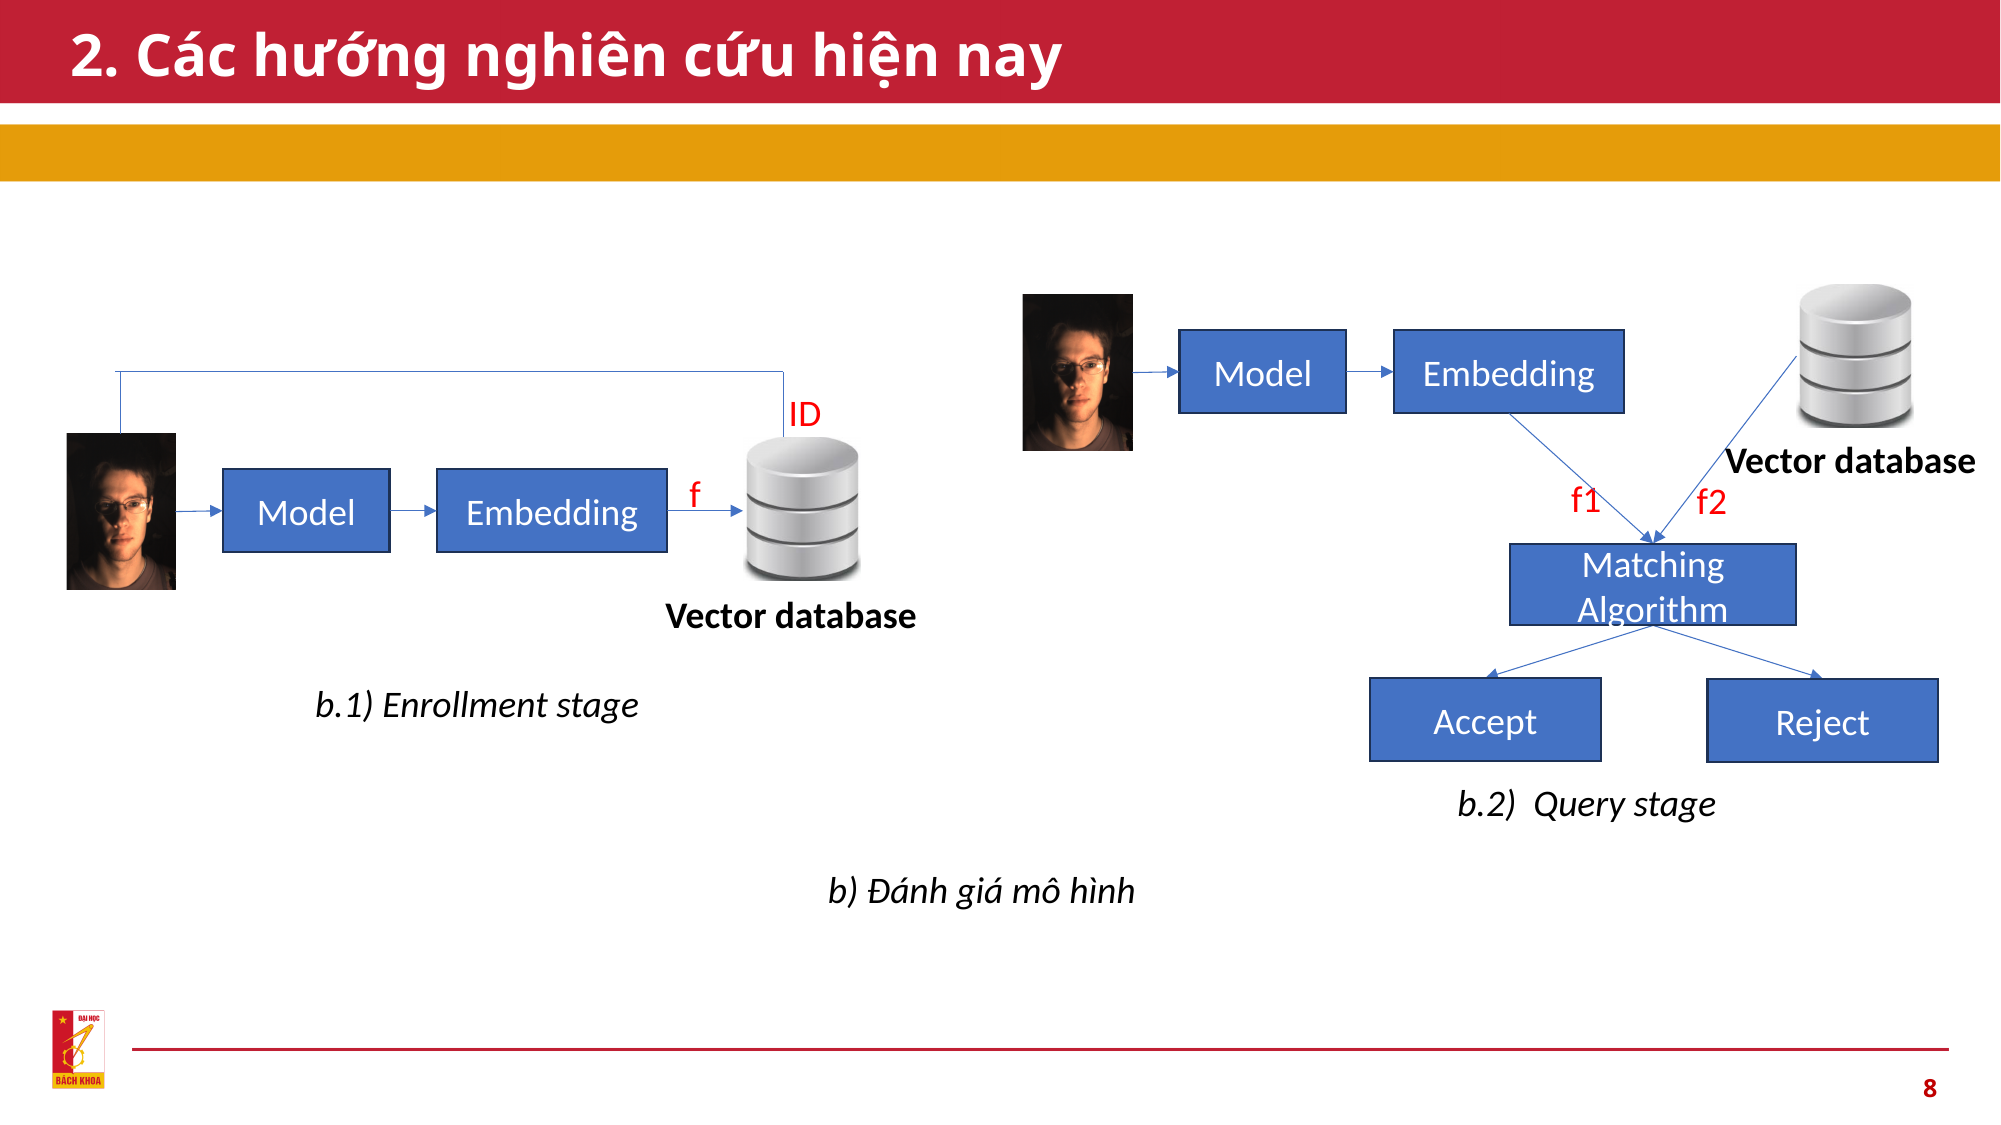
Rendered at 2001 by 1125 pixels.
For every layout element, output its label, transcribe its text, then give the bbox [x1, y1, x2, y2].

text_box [1022, 284, 1995, 762]
text_box b) Đánh giá mô hình [700, 859, 1263, 919]
text_box b.2) Query stage [1267, 771, 1907, 831]
title 2. Các hướng nghiên cứu hiện nay [55, 18, 1945, 90]
picture [0, 0, 2001, 1125]
slide_number 8 [1502, 1065, 1953, 1125]
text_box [65, 371, 935, 735]
